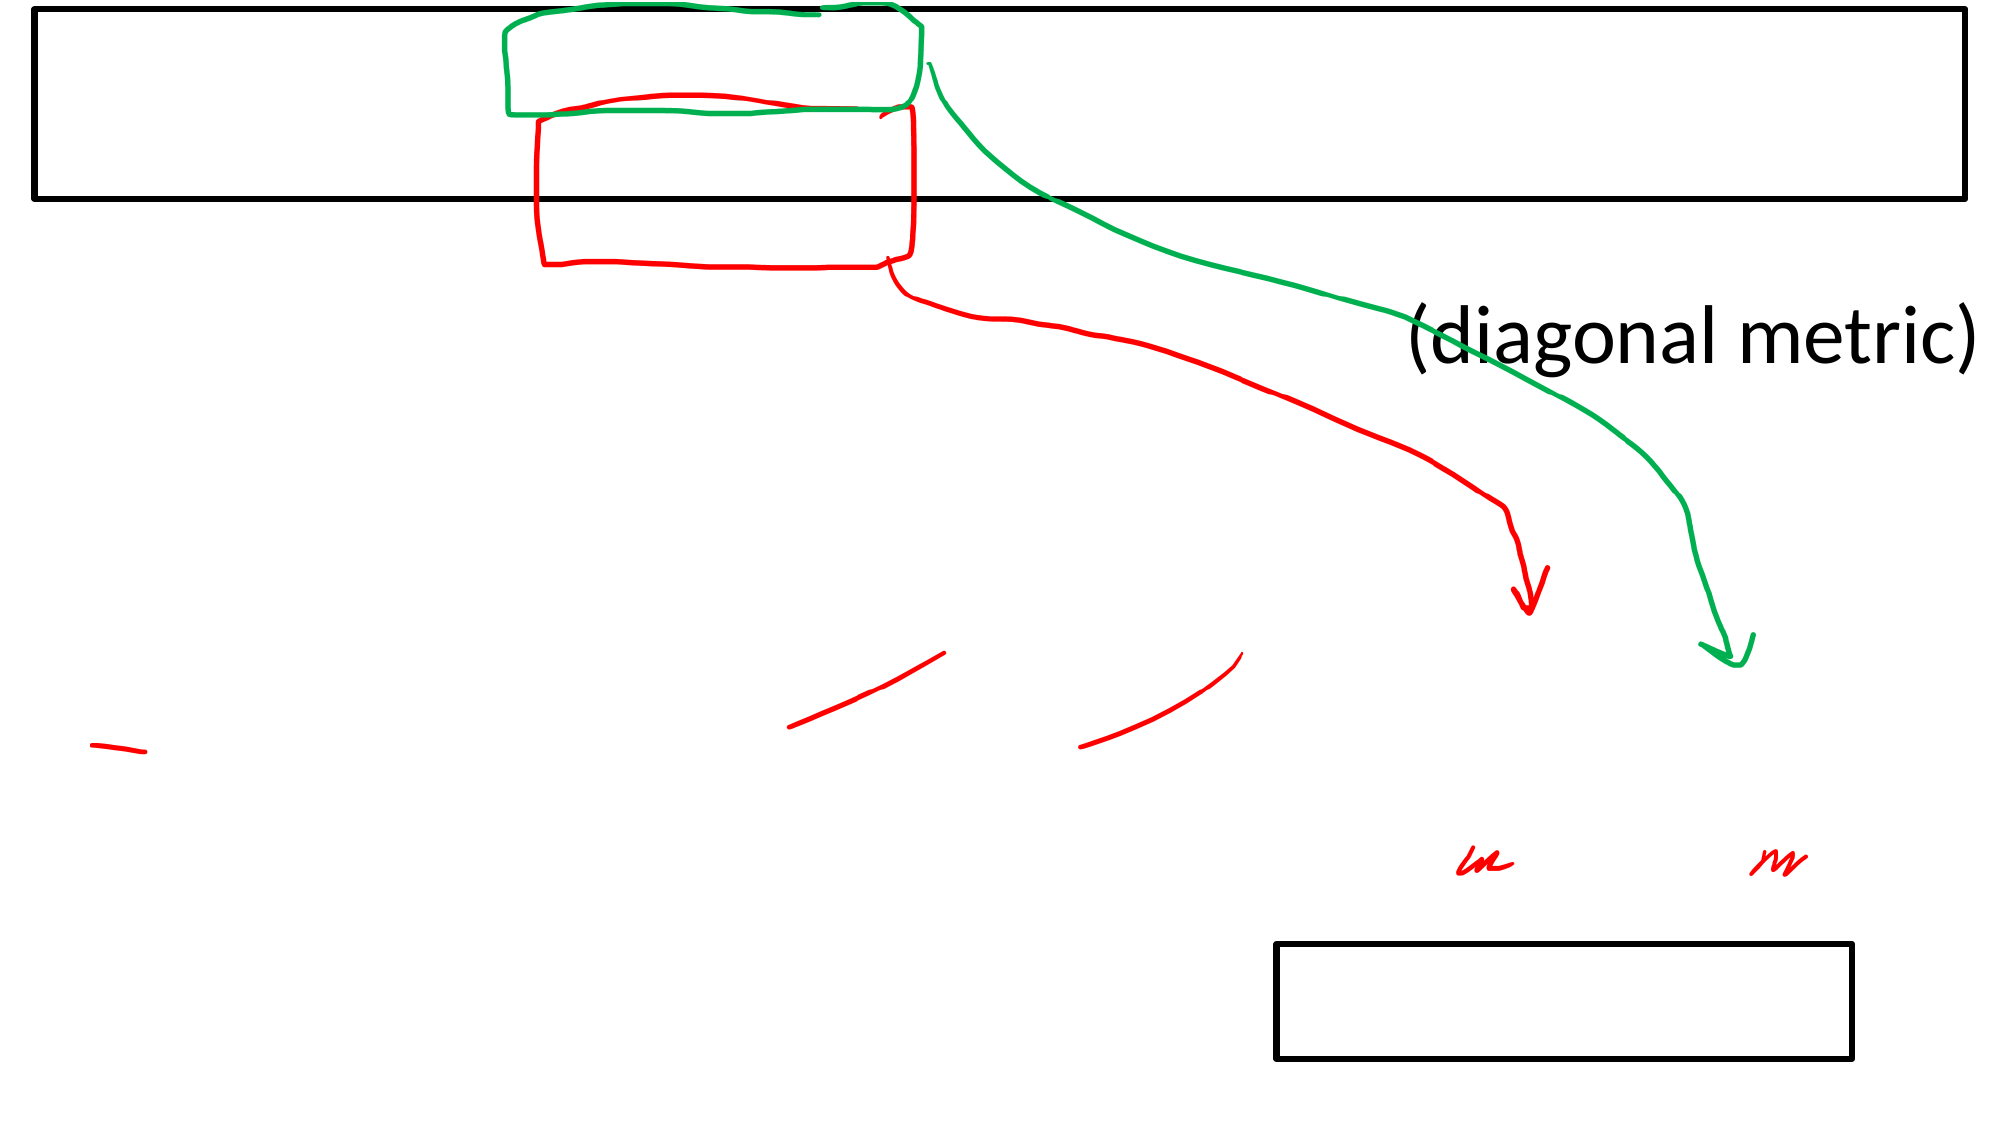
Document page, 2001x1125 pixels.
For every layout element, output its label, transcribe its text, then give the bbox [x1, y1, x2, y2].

picture [90, 2, 1817, 886]
text_box (diagonal metric) [1817, 272, 1997, 388]
